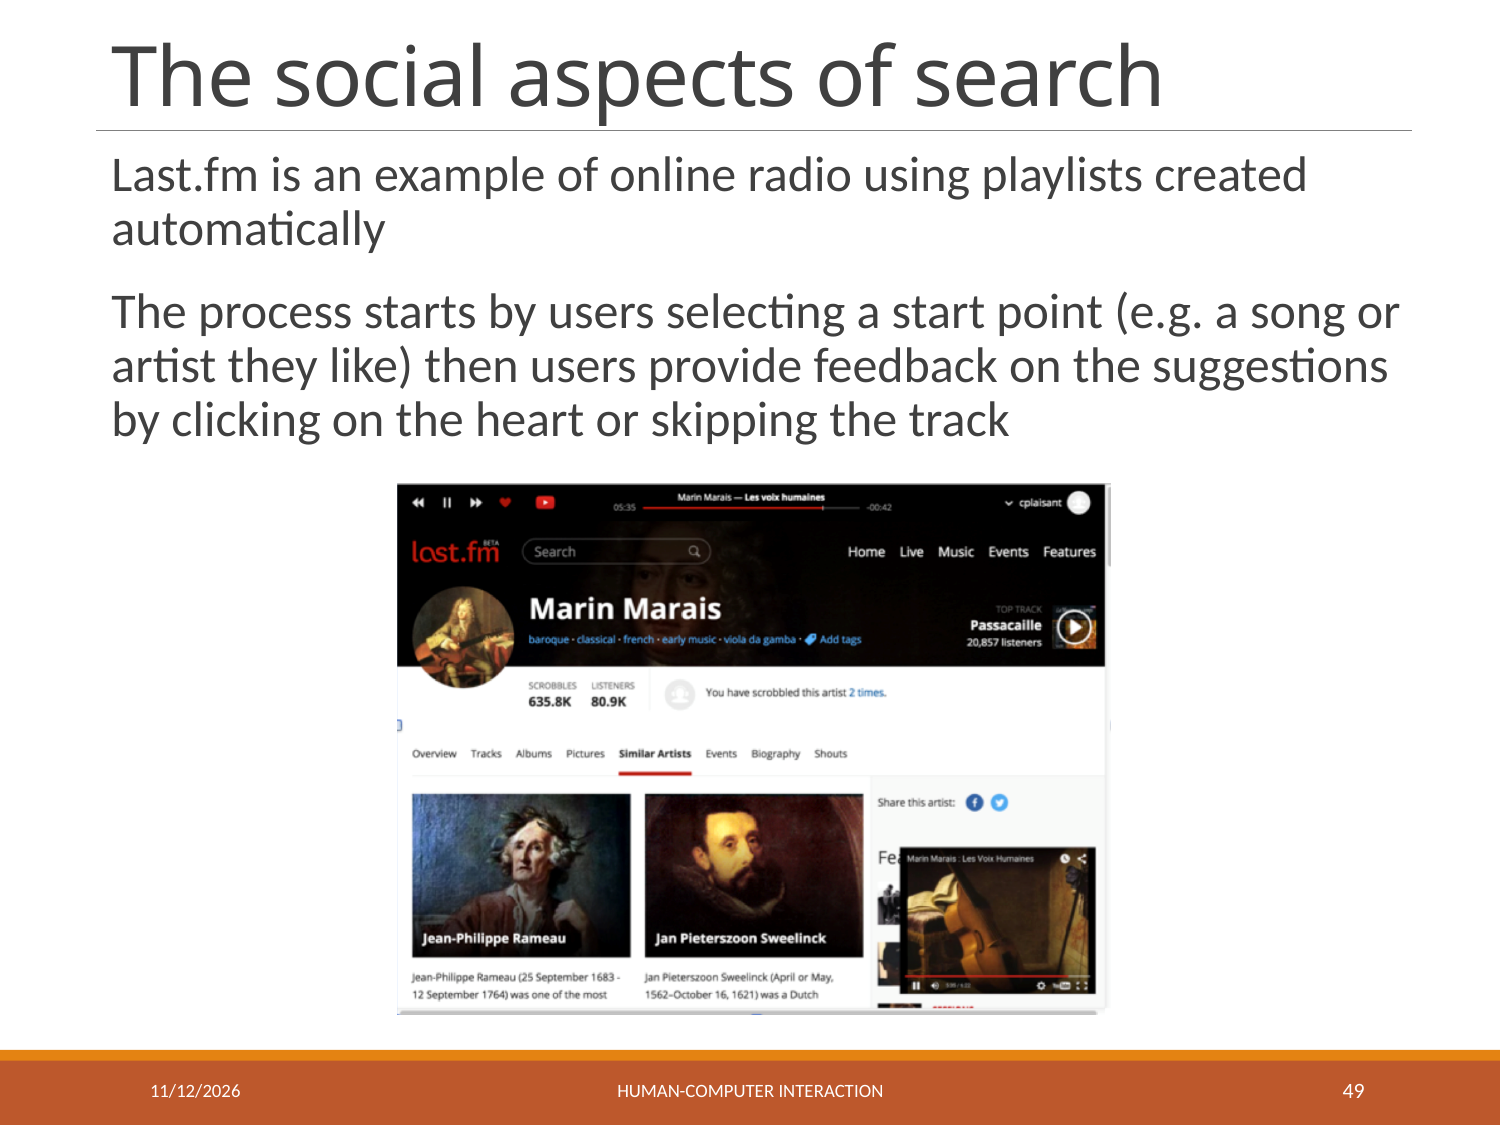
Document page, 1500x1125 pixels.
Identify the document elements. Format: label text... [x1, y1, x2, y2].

slide_number 49 [1218, 1059, 1380, 1120]
picture [397, 483, 1112, 1016]
list Last.fm is an example of online radio using playlists created automatically The process starts by users selecting a start point (e.g. a song or artist they like) then users provide feedback on the suggestions by clicking on the heart or skipping the track [96, 140, 1413, 1034]
footer Human-computer interaction [453, 1059, 1047, 1120]
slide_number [135, 1059, 440, 1120]
title The social aspects of search [96, 19, 1413, 131]
